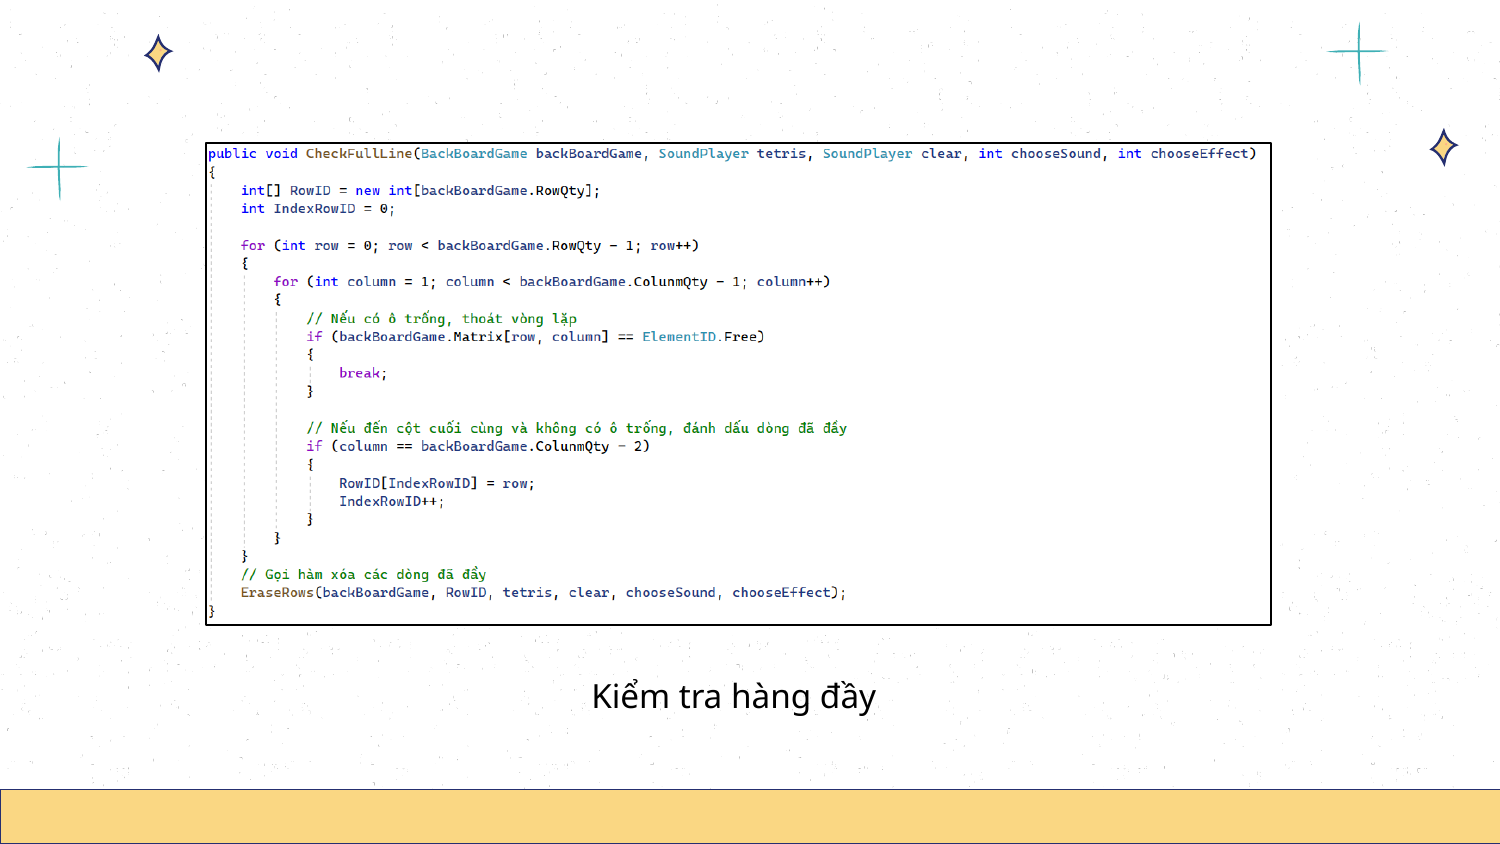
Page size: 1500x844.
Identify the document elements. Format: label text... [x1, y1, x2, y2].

subtitle Kiểm tra hàng đầy [553, 654, 923, 803]
picture [0, 0, 1500, 789]
